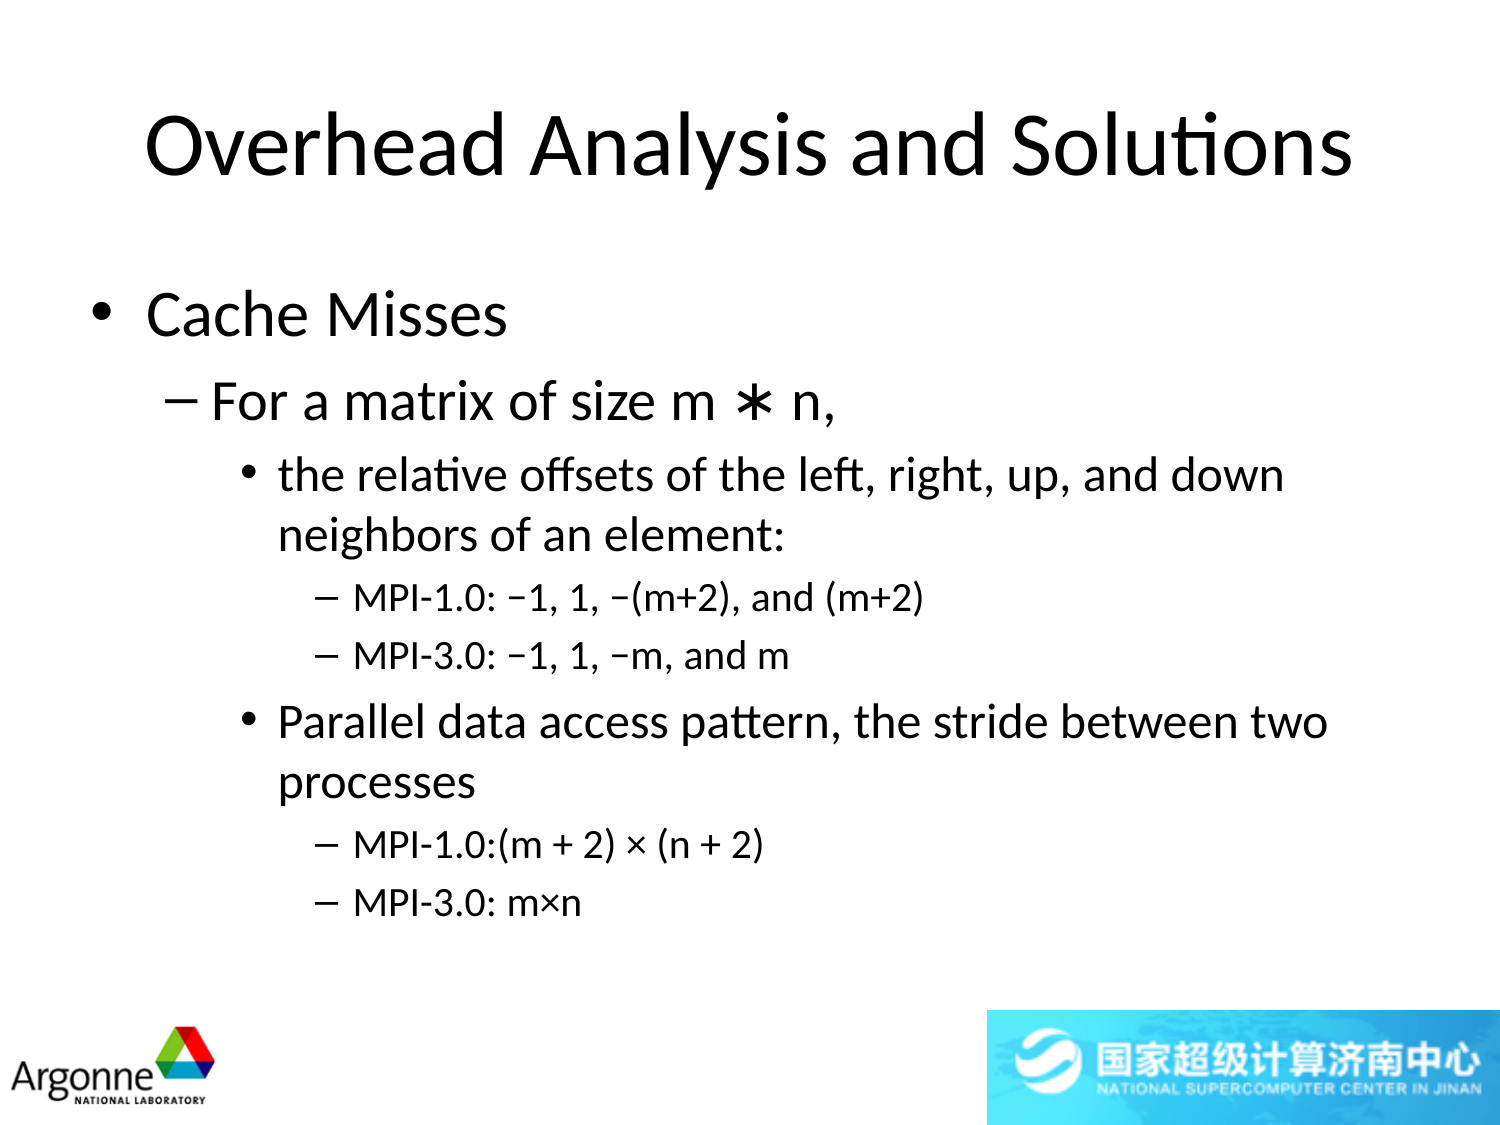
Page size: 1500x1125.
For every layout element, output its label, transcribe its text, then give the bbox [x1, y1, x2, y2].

picture [0, 1011, 238, 1124]
picture [987, 1010, 1500, 1125]
list Cache Misses For a matrix of size m ∗ n, the relative offsets of the left, right, up, and down neighbors of an element: MPI-1.0: −1, 1, −(m+2), and (m+2) MPI-3.0: −1, 1, −m, and m Parallel data access pattern, the stride between two processes MPI-1.0:(m + 2) × (n + 2) MPI-3.0: m×n [75, 262, 1425, 1005]
title Overhead Analysis and Solutions [75, 45, 1425, 233]
